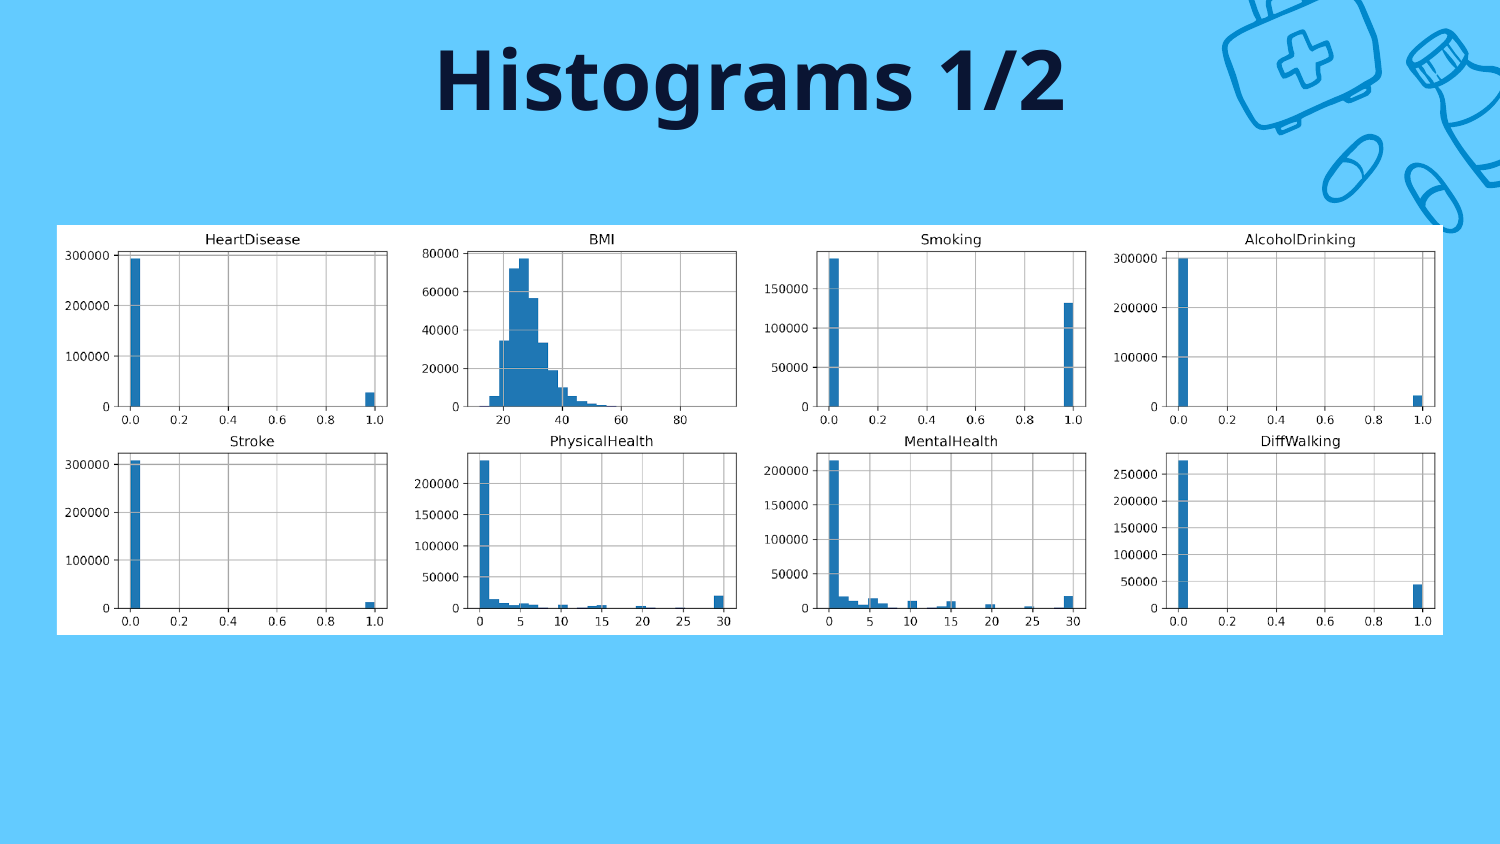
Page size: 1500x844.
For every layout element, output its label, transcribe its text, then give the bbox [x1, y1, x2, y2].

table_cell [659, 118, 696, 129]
title Histograms 1/2 [118, 12, 1382, 118]
picture [56, 224, 1444, 635]
